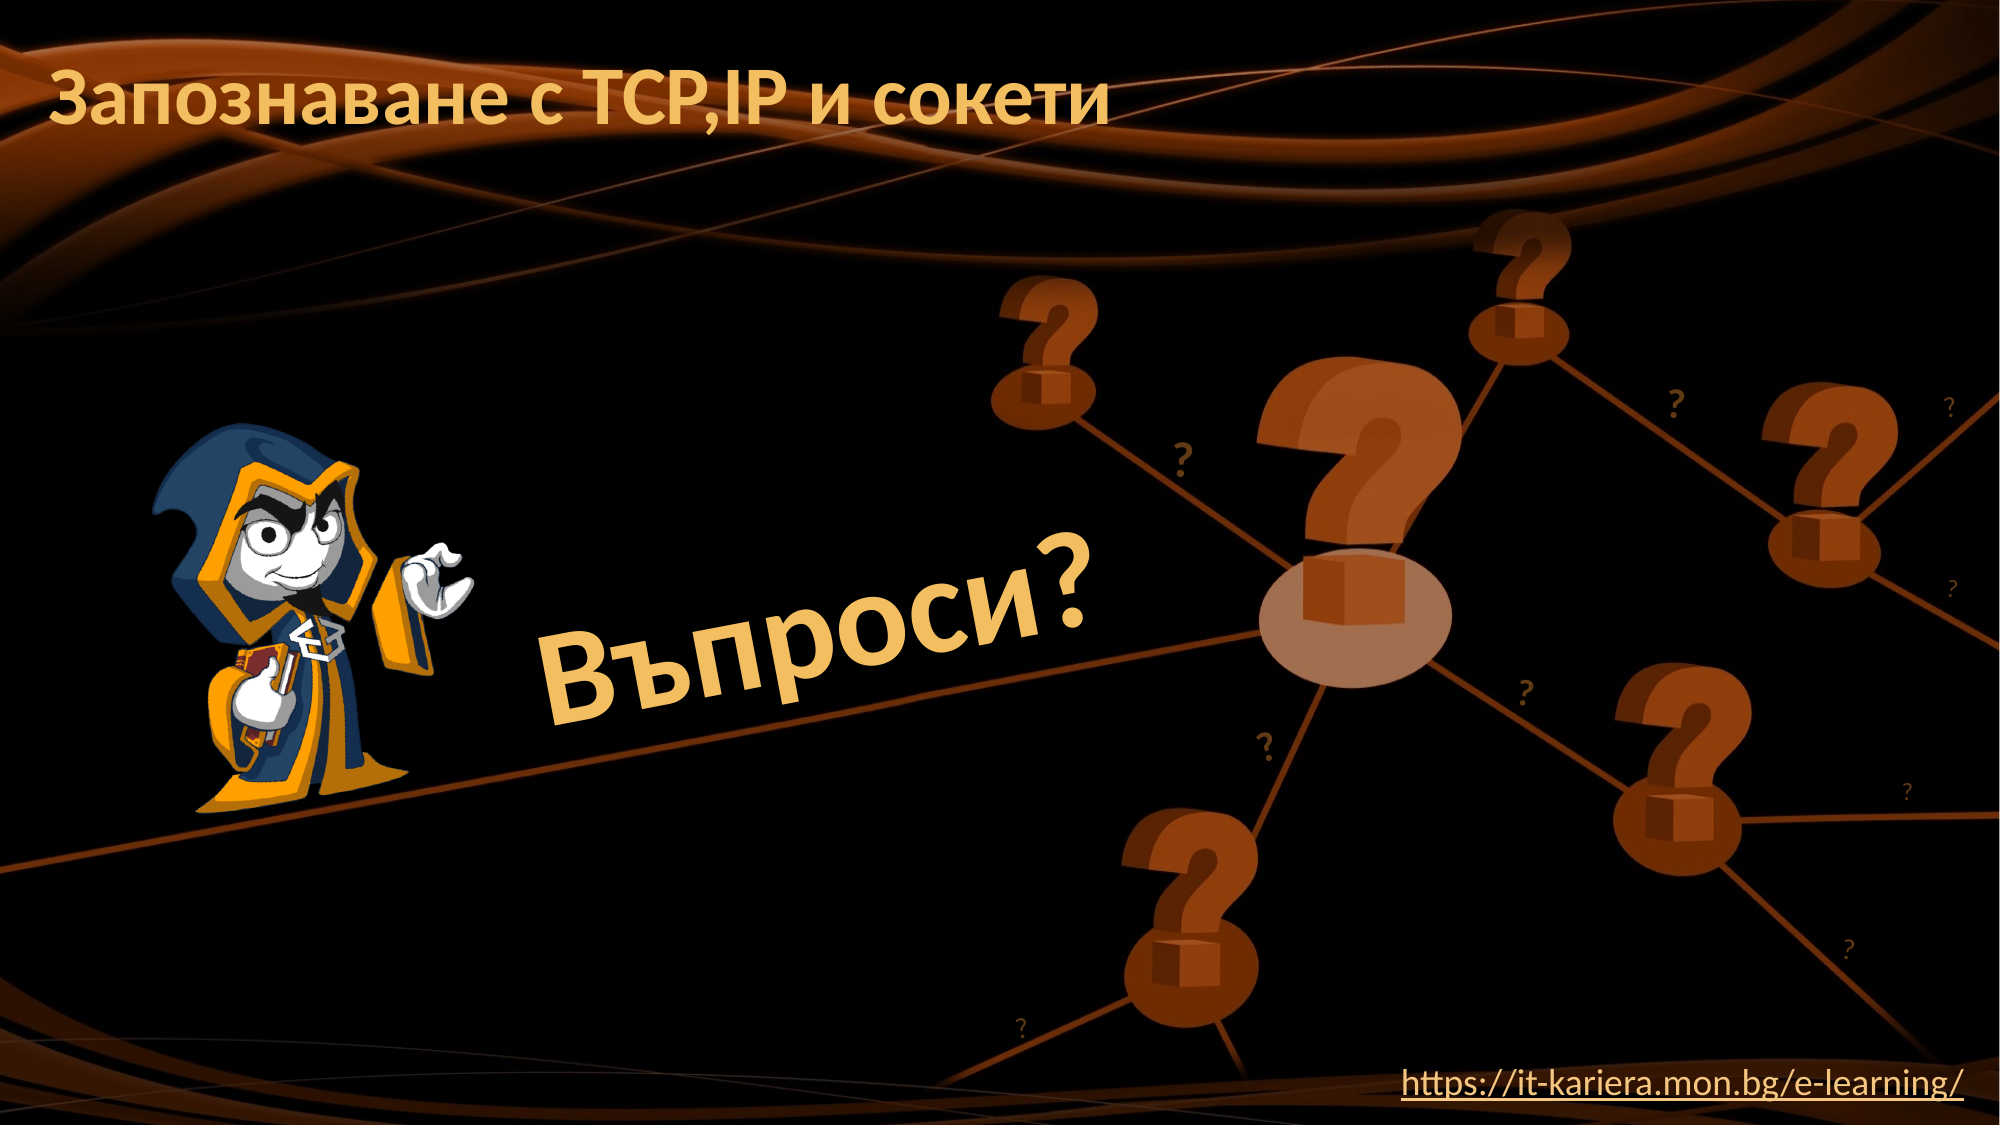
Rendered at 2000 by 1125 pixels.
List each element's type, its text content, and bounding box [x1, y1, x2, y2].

title Запознаване с TCP,IP и сокети [30, 6, 1602, 189]
list https://it-kariera.mon.bg/e-learning/ [250, 1050, 1971, 1110]
picture [0, 0, 2000, 1125]
